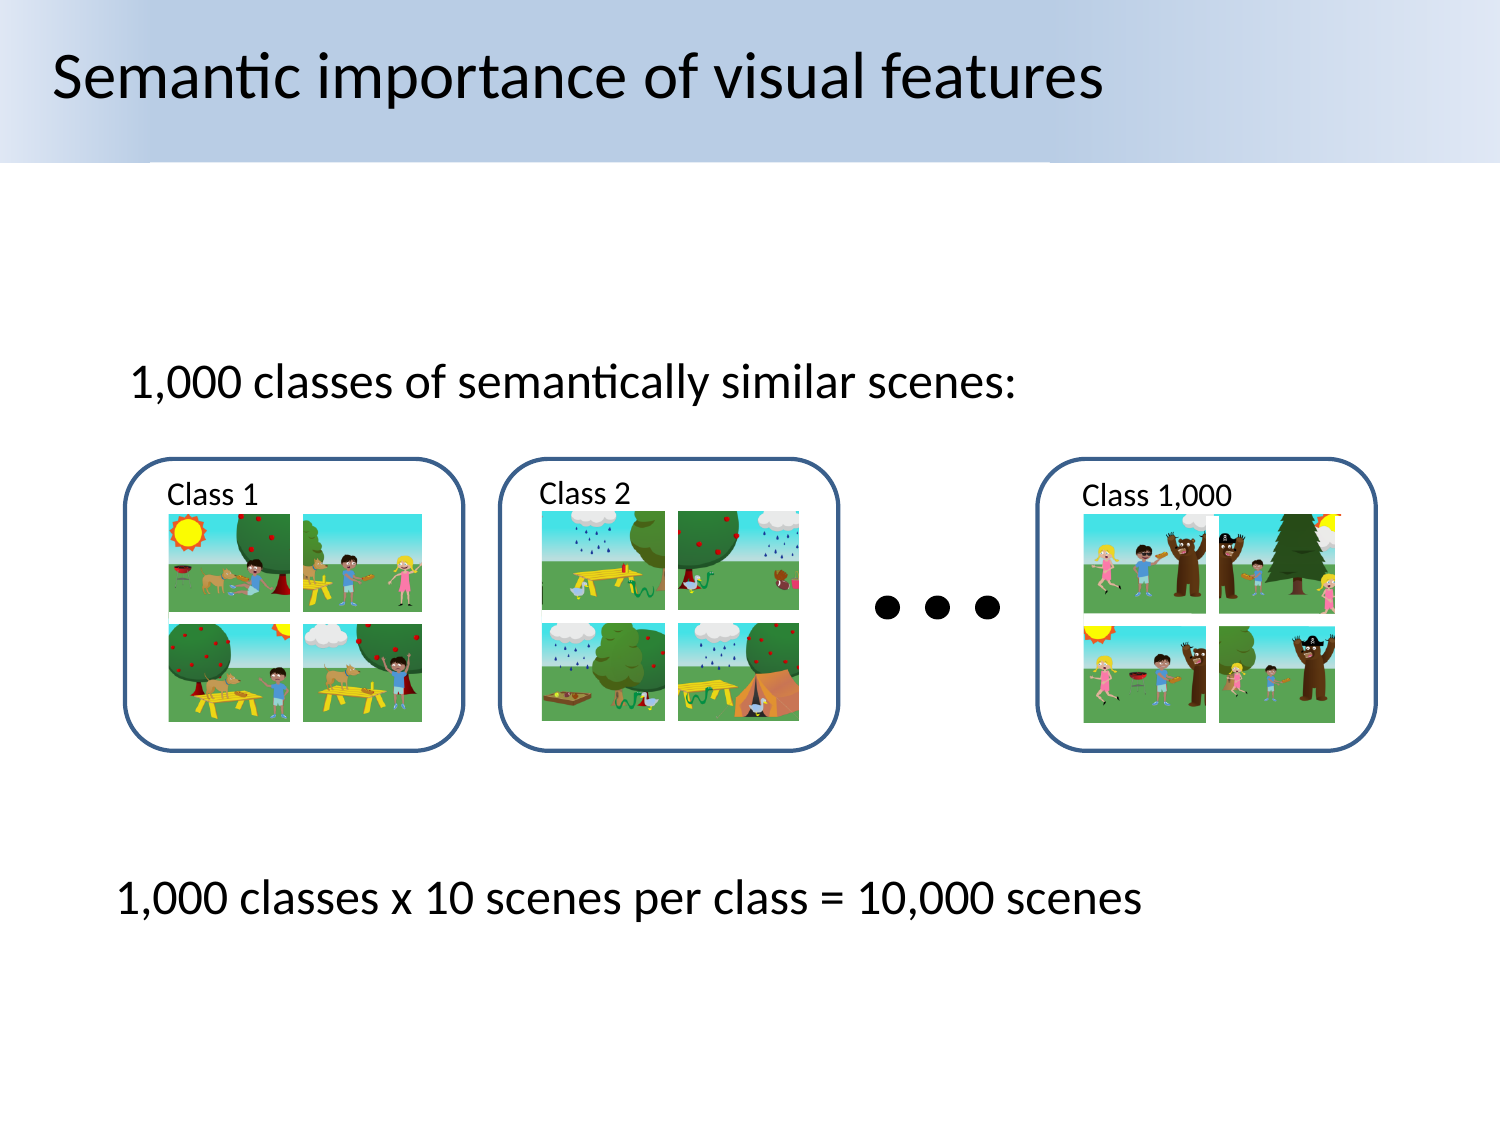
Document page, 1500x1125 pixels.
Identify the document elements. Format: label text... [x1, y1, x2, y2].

text_box 1,000 classes of semantically similar scenes: [113, 340, 1233, 416]
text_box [124, 458, 464, 752]
text_box 1,000 classes x 10 scenes per class = 10,000 scenes [100, 856, 1219, 932]
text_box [0, 0, 1500, 163]
text_box [972, 593, 1003, 622]
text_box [499, 458, 839, 752]
text_box [922, 593, 953, 622]
text_box [872, 593, 903, 622]
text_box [1037, 458, 1377, 752]
